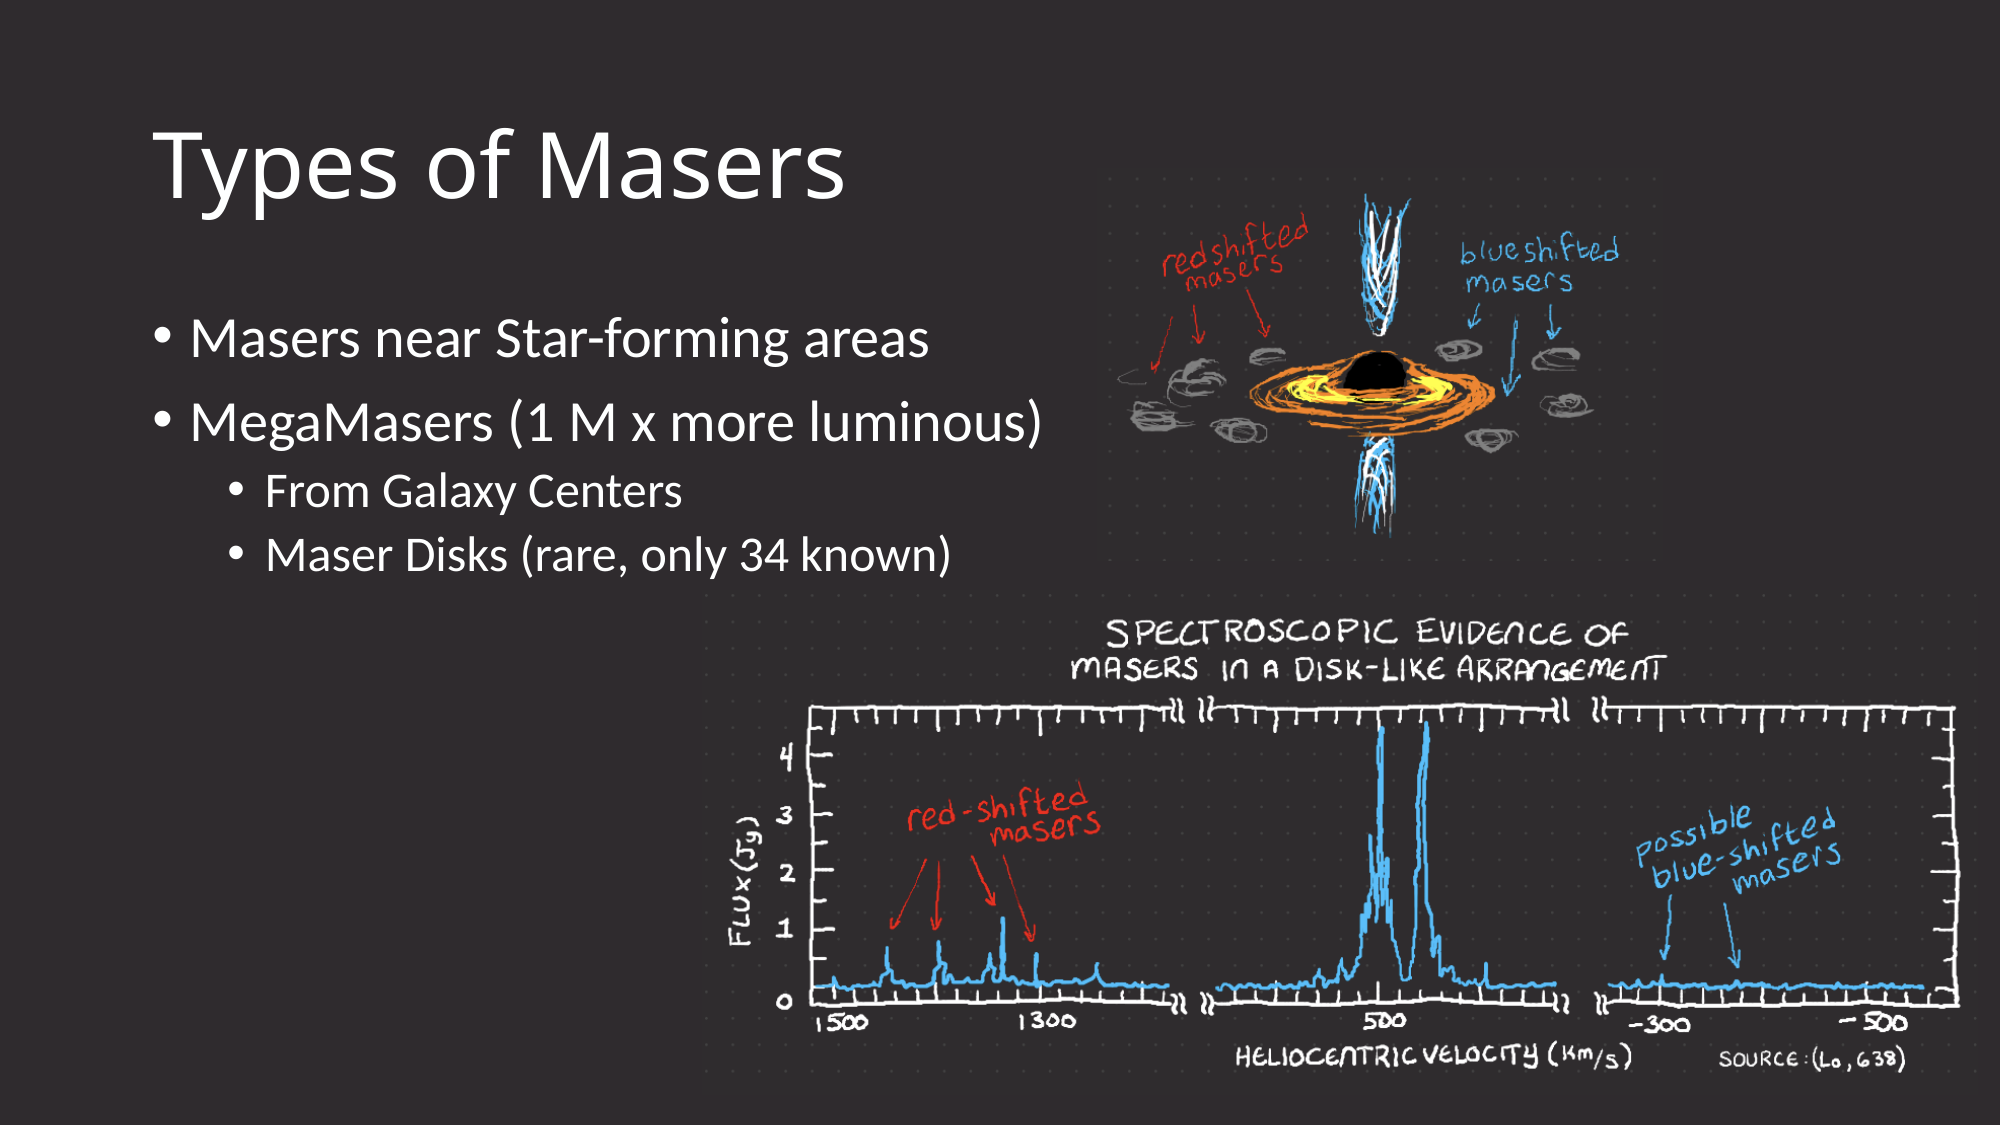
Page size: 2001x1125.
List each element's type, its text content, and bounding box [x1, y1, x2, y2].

picture [1097, 168, 1663, 561]
picture [702, 590, 1978, 1095]
list Masers near Star-forming areas MegaMasers (1 M x more luminous) From Galaxy Centers Maser Disks (rare, only 34 known) [137, 299, 1863, 1014]
title Types of Masers [137, 59, 1863, 278]
